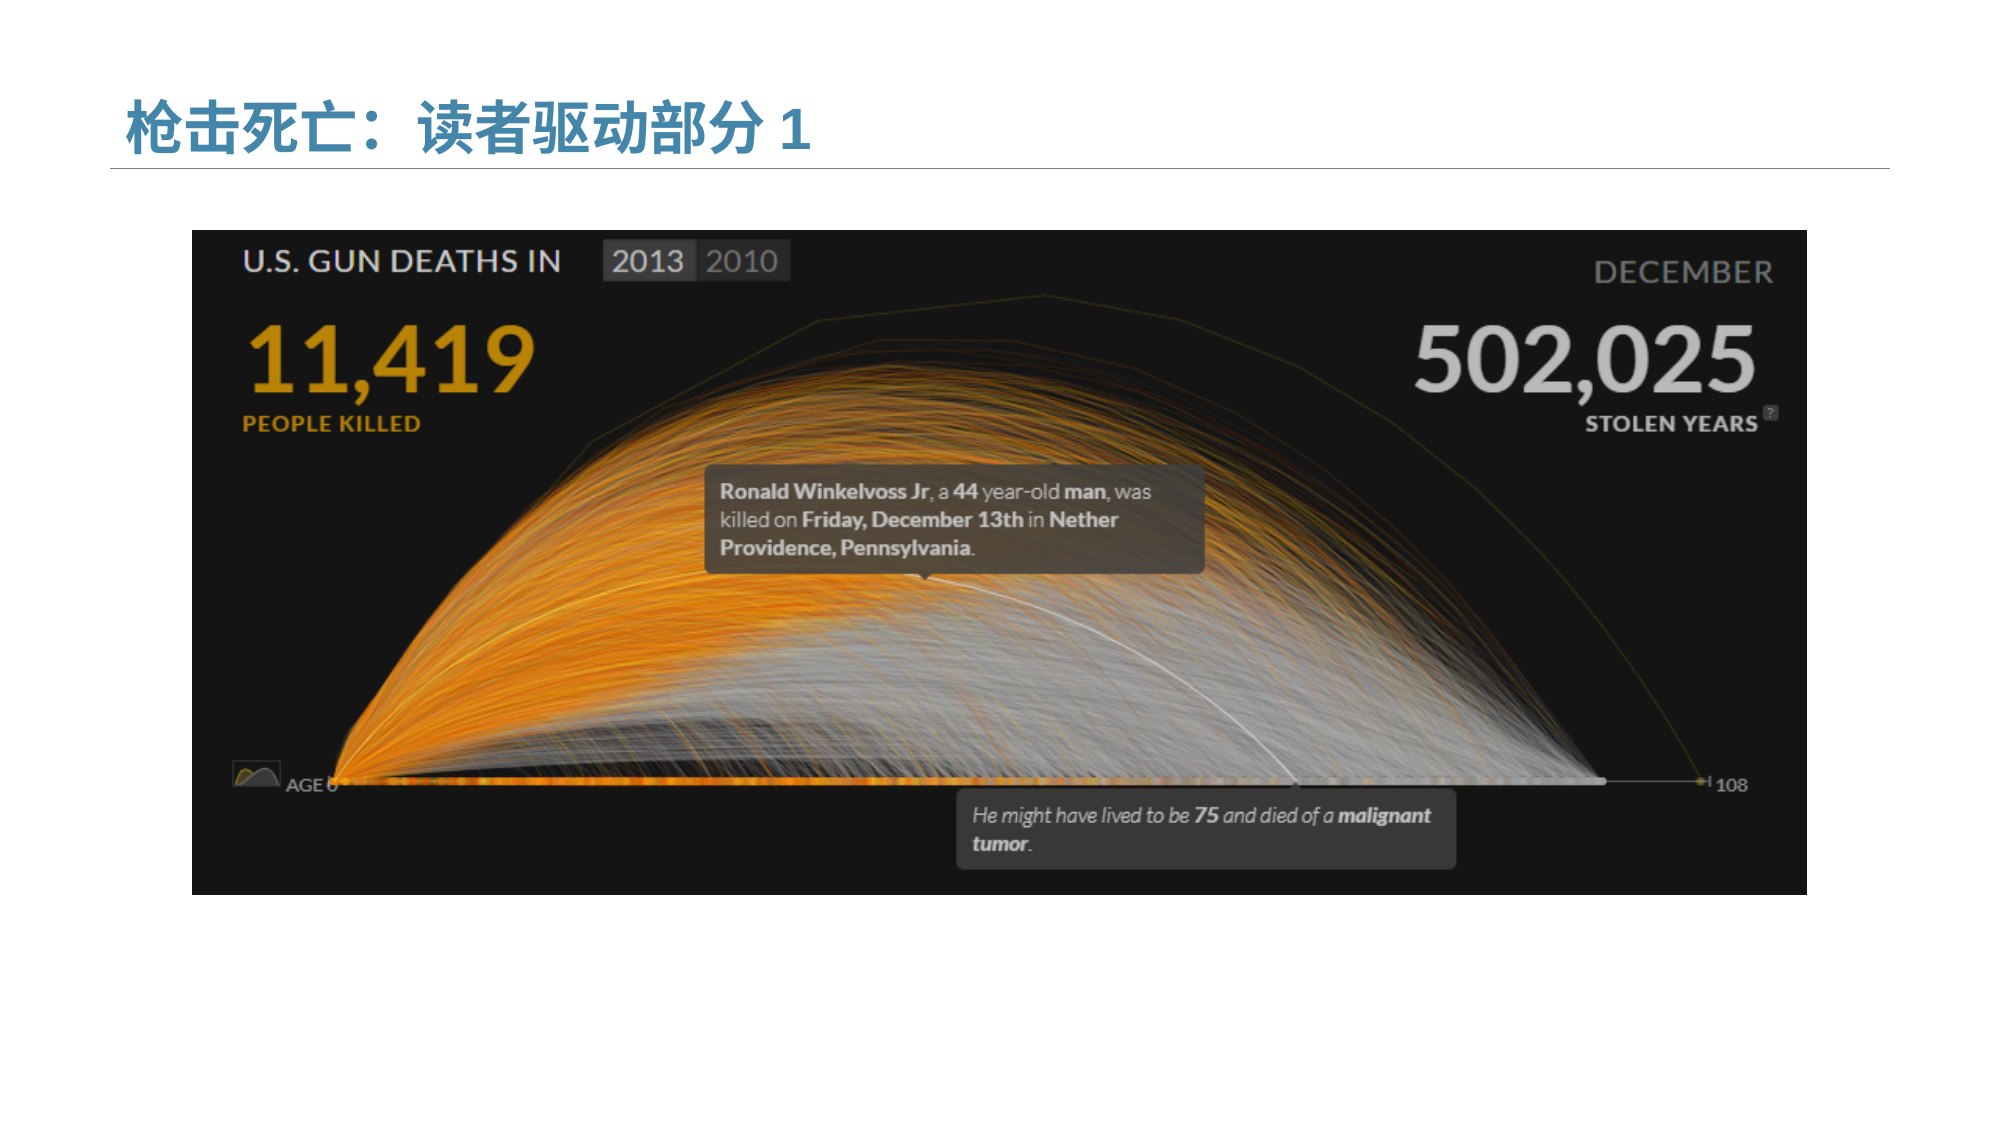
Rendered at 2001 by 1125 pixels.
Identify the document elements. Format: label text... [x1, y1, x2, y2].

title 枪击死亡：读者驱动部分1 [109, 0, 1890, 169]
picture [192, 230, 1808, 895]
